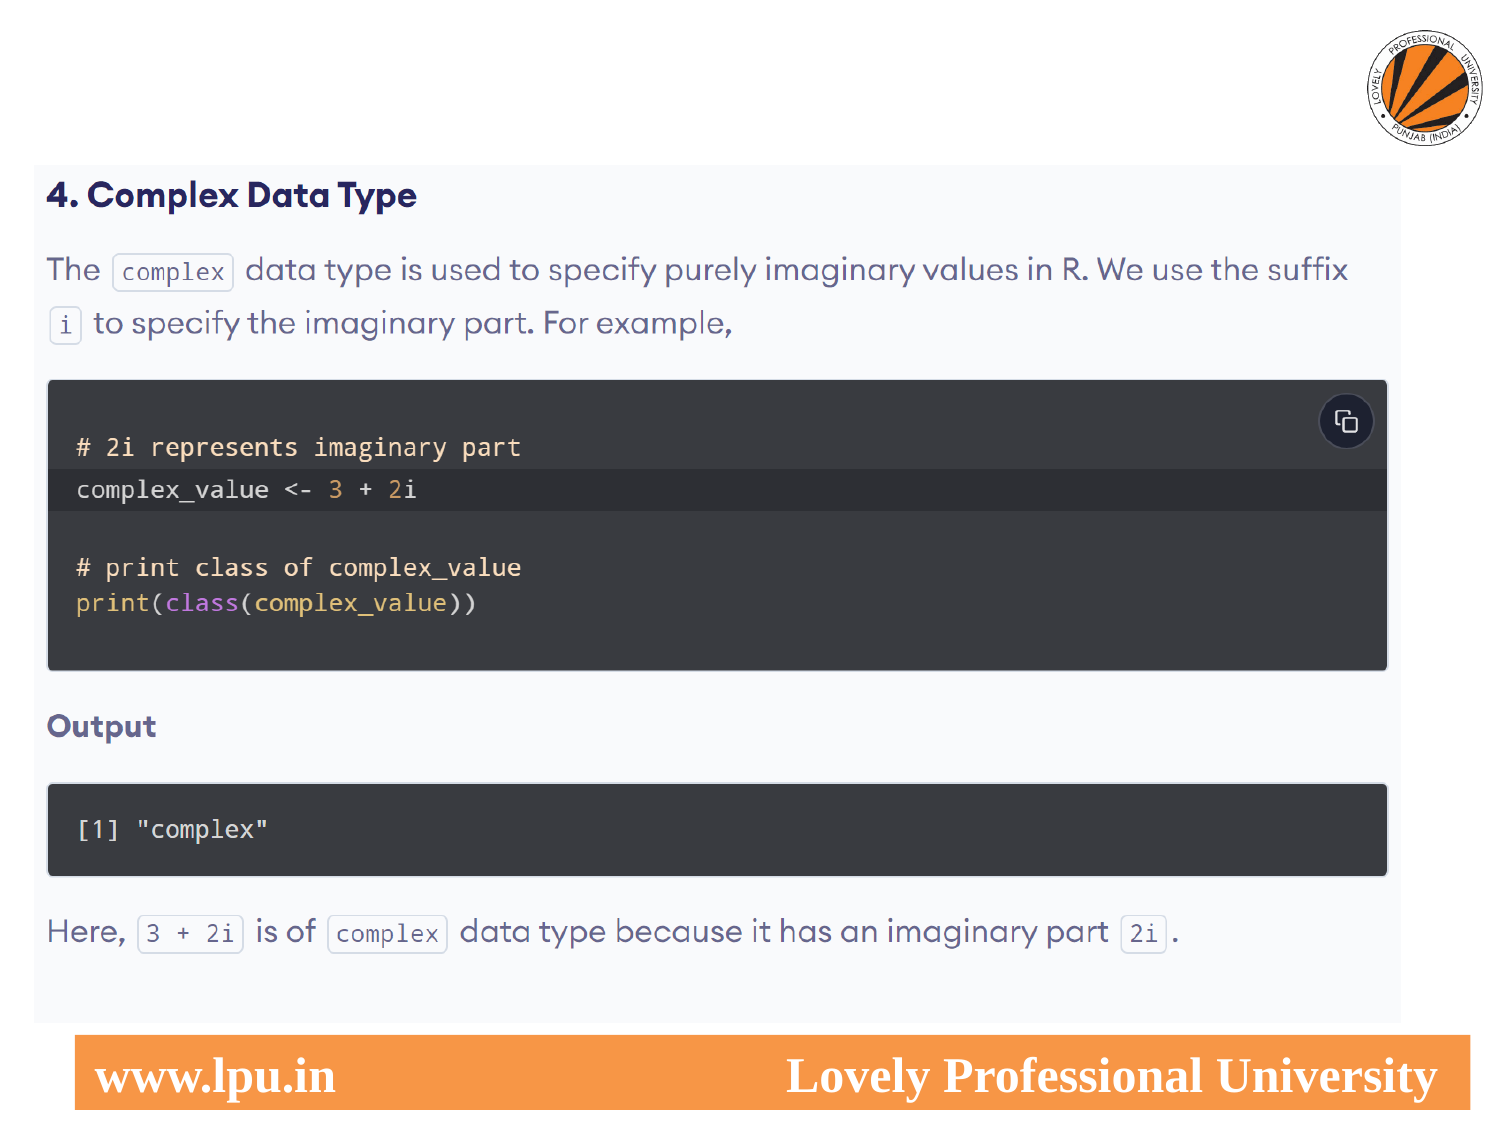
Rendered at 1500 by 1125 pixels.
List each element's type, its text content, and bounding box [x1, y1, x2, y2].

picture [1366, 30, 1483, 147]
text_box www.lpu.in Lovely Professional University [74, 1034, 1471, 1110]
picture [34, 165, 1401, 1023]
